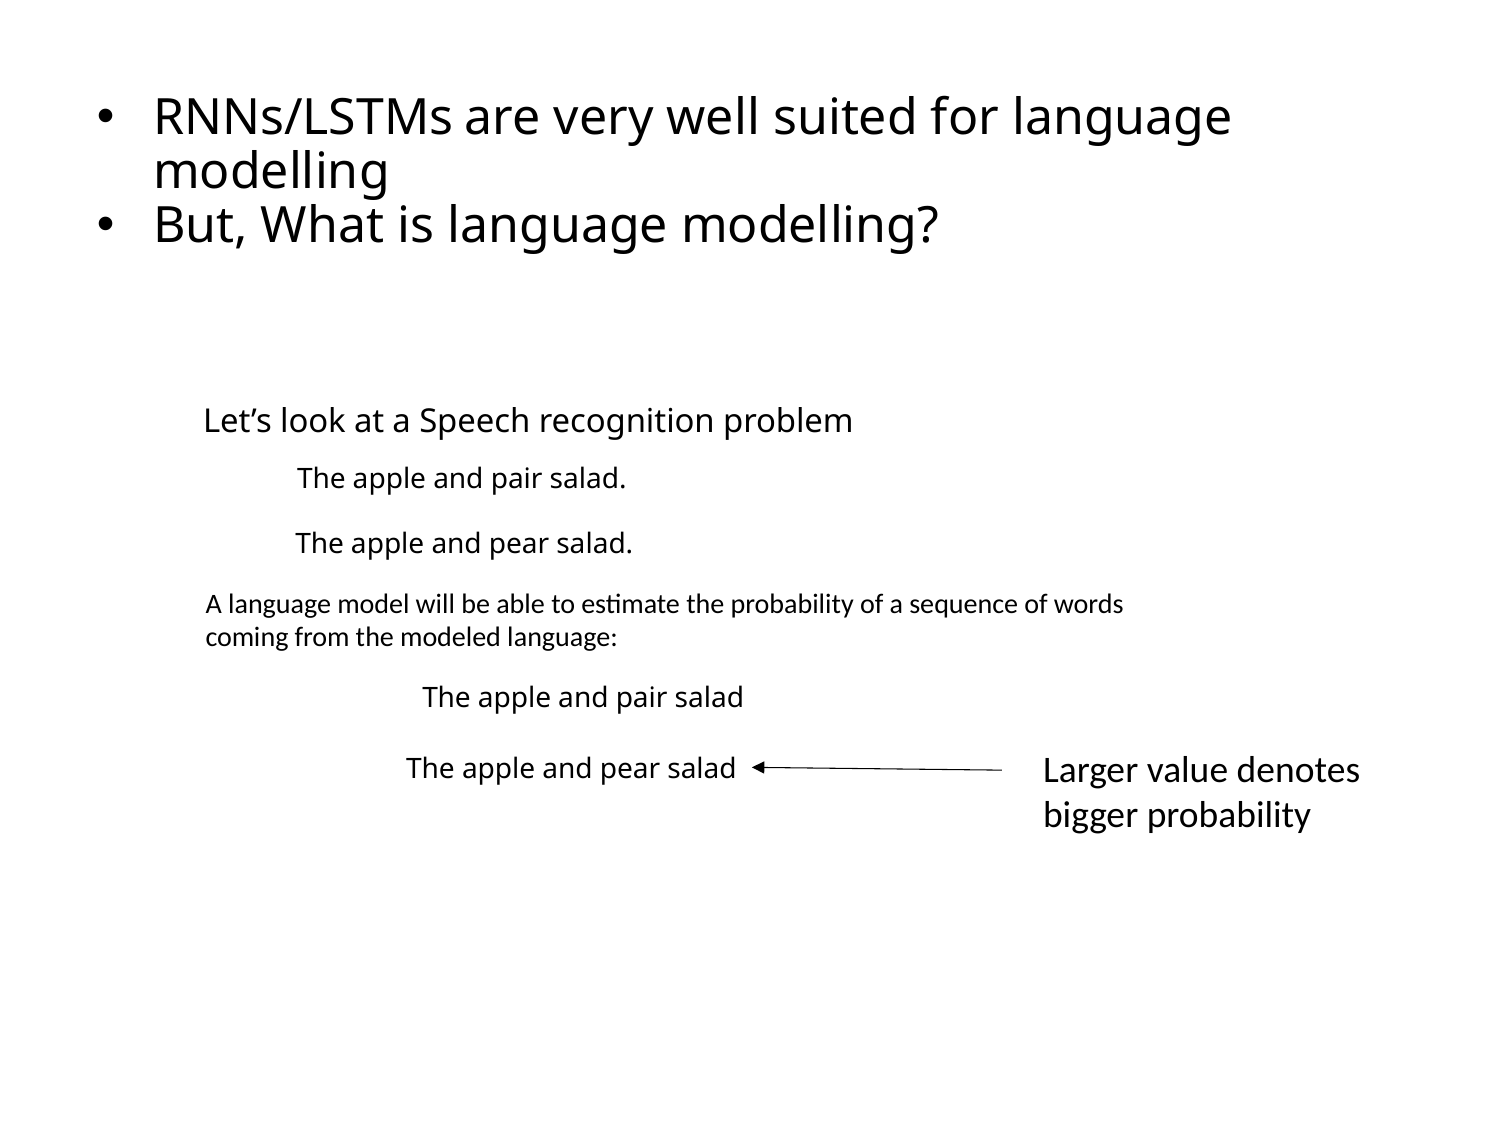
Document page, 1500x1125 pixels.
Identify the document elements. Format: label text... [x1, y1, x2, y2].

text_box RNNs/LSTMs are very well suited for language modelling But, What is language modelling? [85, 85, 1325, 208]
text_box Let’s look at a Speech recognition problem [188, 392, 870, 447]
text_box Larger value denotes bigger probability [1028, 737, 1440, 842]
text_box The apple and pear salad. [280, 518, 649, 567]
text_box A language model will be able to estimate the probability of a sequence of words coming from the modeled language: [190, 577, 1173, 660]
text_box The apple and pair salad. [282, 453, 642, 502]
